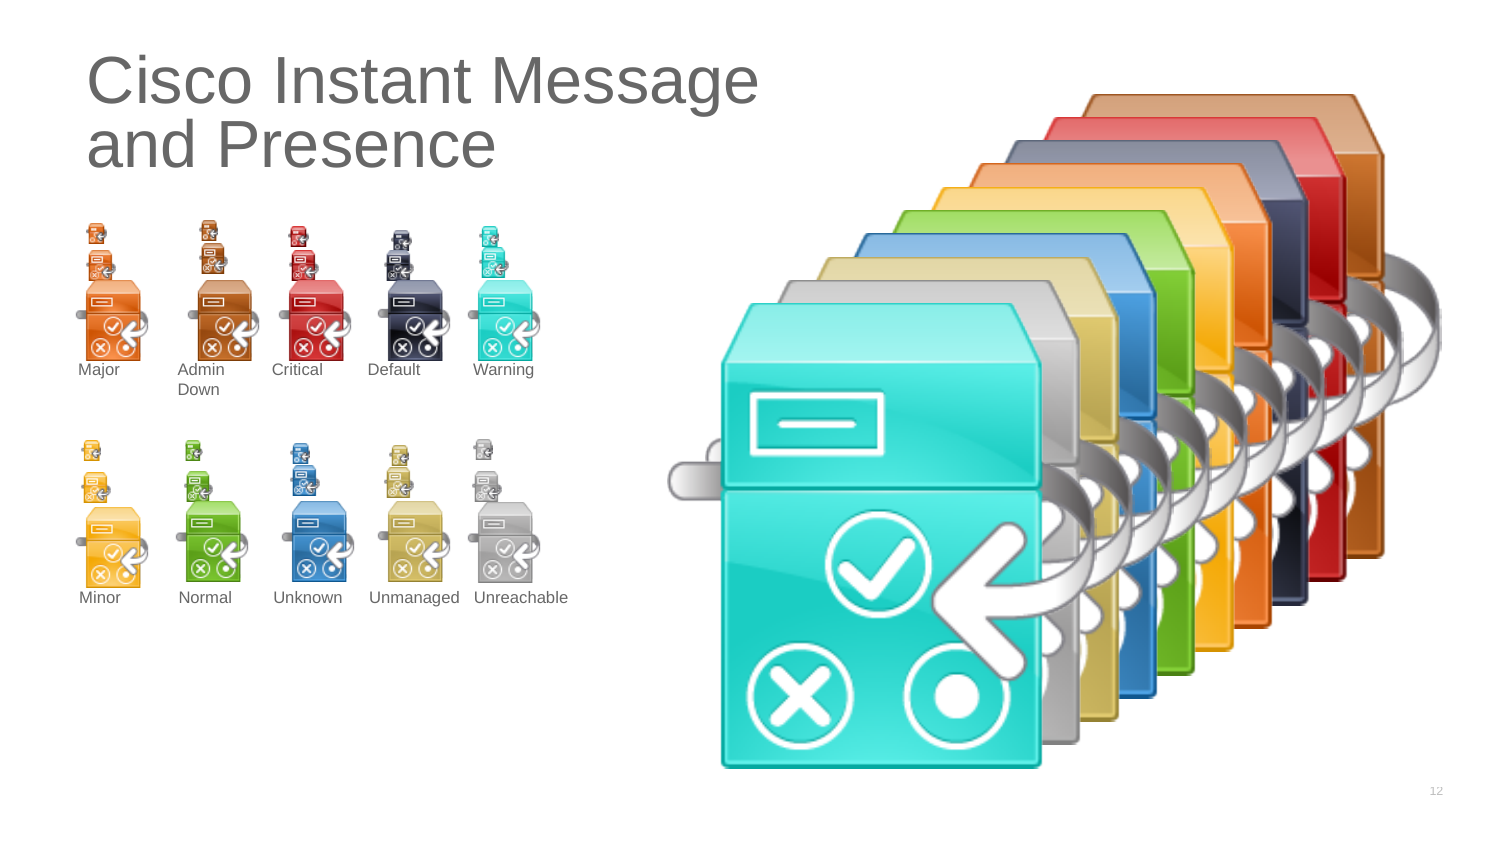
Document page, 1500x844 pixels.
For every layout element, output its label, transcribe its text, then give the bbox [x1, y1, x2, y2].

picture [197, 220, 219, 241]
picture [373, 230, 455, 361]
picture [197, 243, 229, 275]
picture [79, 440, 101, 462]
title Cisco Instant Message and Presence [71, 55, 1441, 176]
picture [170, 471, 252, 583]
picture [182, 440, 204, 462]
picture [373, 501, 455, 583]
picture [277, 501, 358, 583]
picture [289, 443, 310, 464]
picture [79, 472, 111, 504]
picture [288, 465, 320, 497]
picture [472, 439, 494, 460]
picture [463, 280, 545, 361]
picture [463, 471, 545, 584]
picture [182, 280, 264, 361]
picture [274, 250, 356, 361]
picture [287, 226, 309, 248]
picture [383, 445, 414, 498]
picture [71, 250, 153, 361]
picture [85, 223, 107, 245]
picture [71, 507, 153, 589]
picture [666, 93, 1442, 769]
picture [477, 226, 509, 278]
